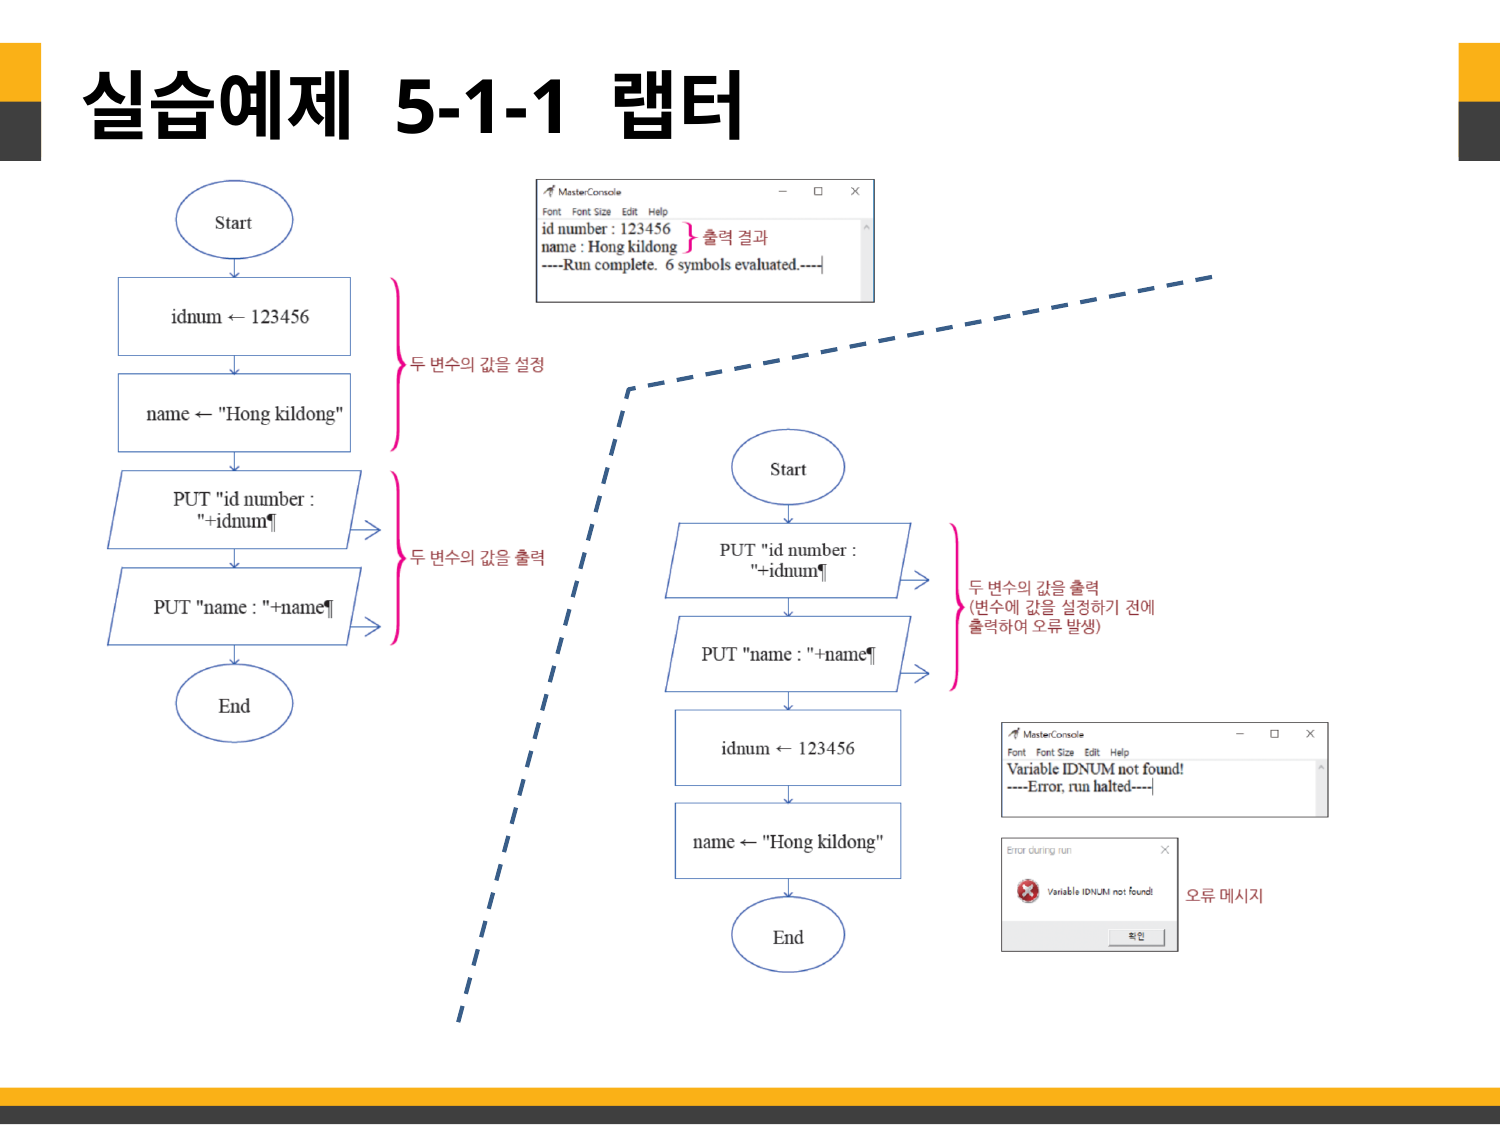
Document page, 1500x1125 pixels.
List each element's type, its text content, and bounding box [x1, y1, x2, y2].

text_box [458, 760, 650, 1023]
text_box [893, 275, 1221, 375]
title 실습예제 5-1-1 랩터 [64, 47, 1447, 161]
picture [100, 172, 1365, 977]
